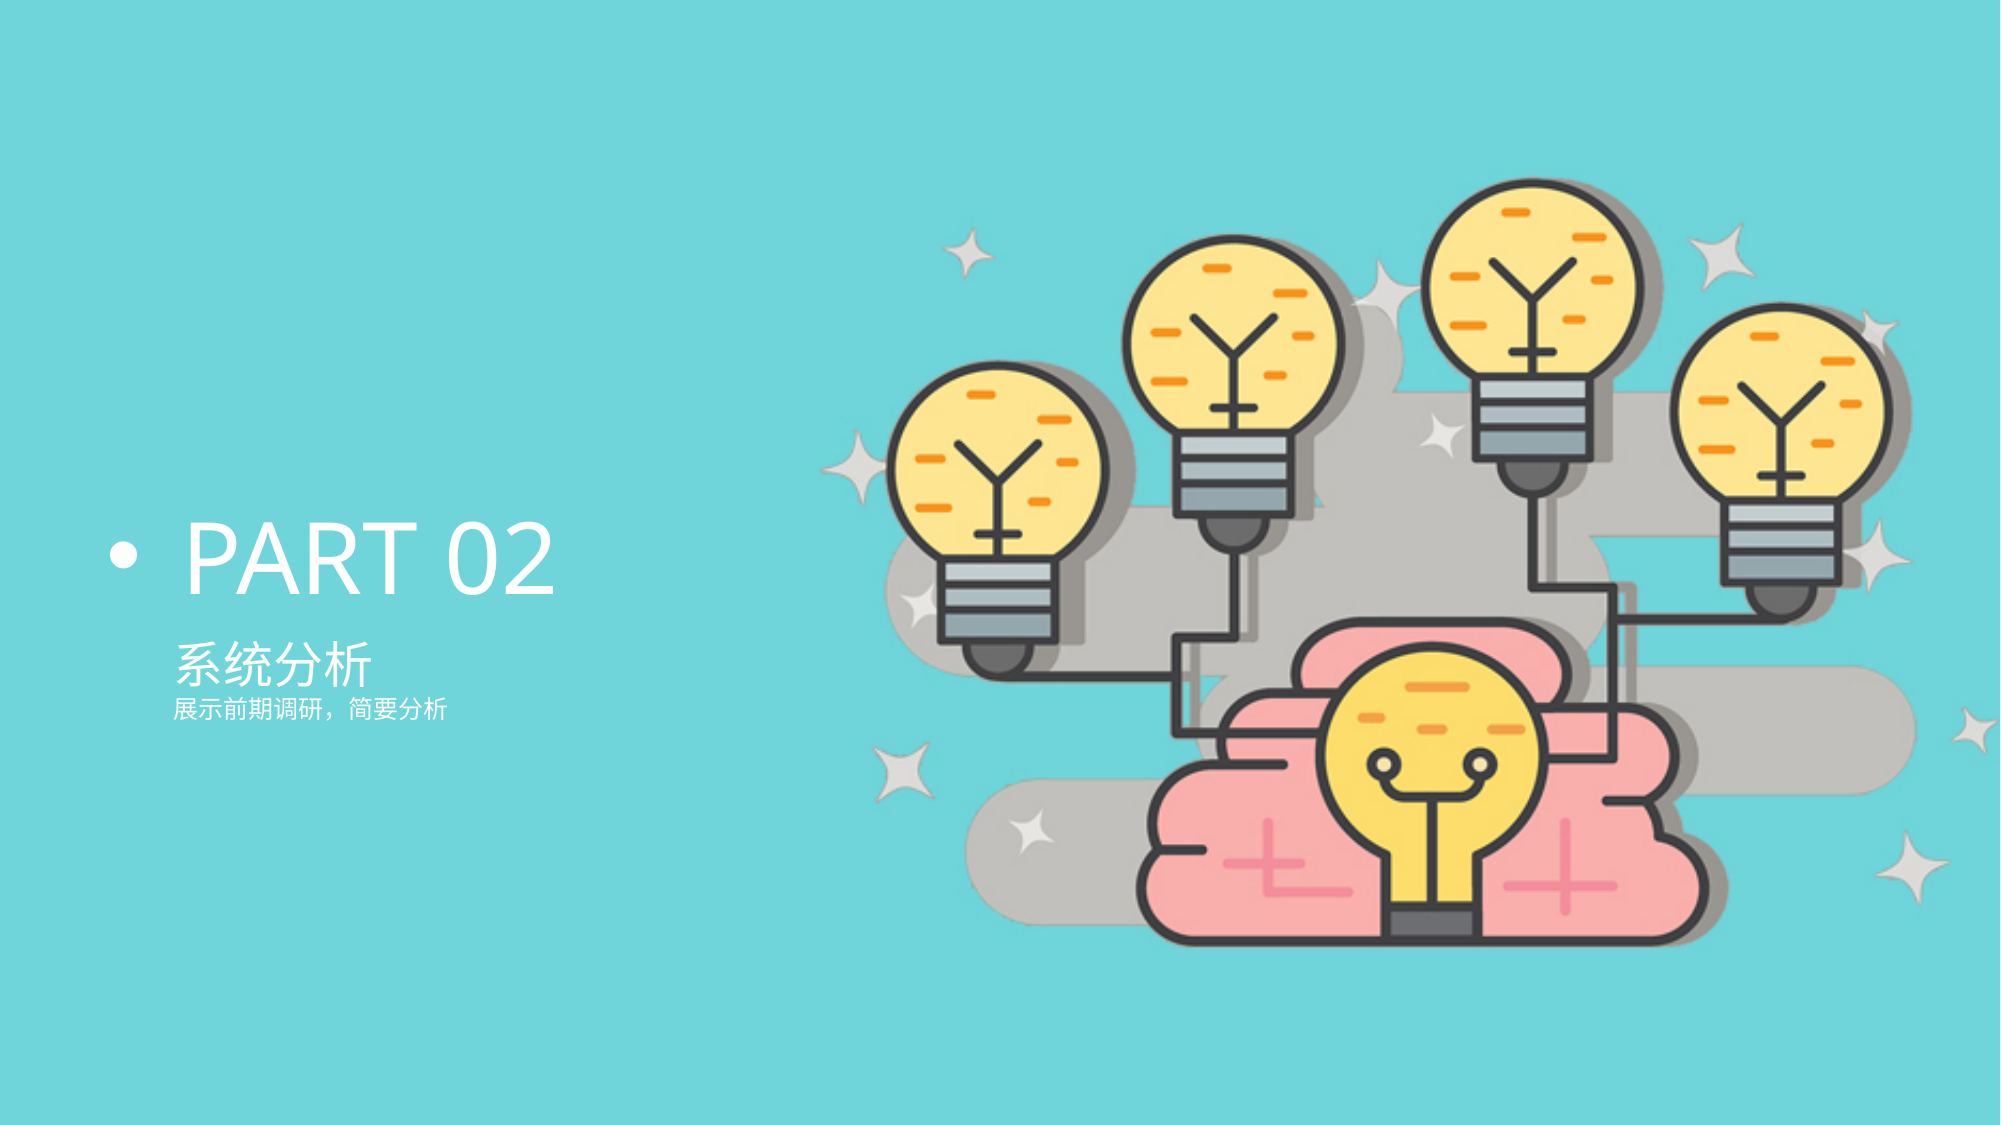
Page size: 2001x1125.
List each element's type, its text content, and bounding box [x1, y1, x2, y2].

text_box PART 02 [0, 486, 703, 622]
text_box 系统分析 展示前期调研，简要分析 [158, 625, 732, 731]
picture [0, 0, 2001, 1125]
